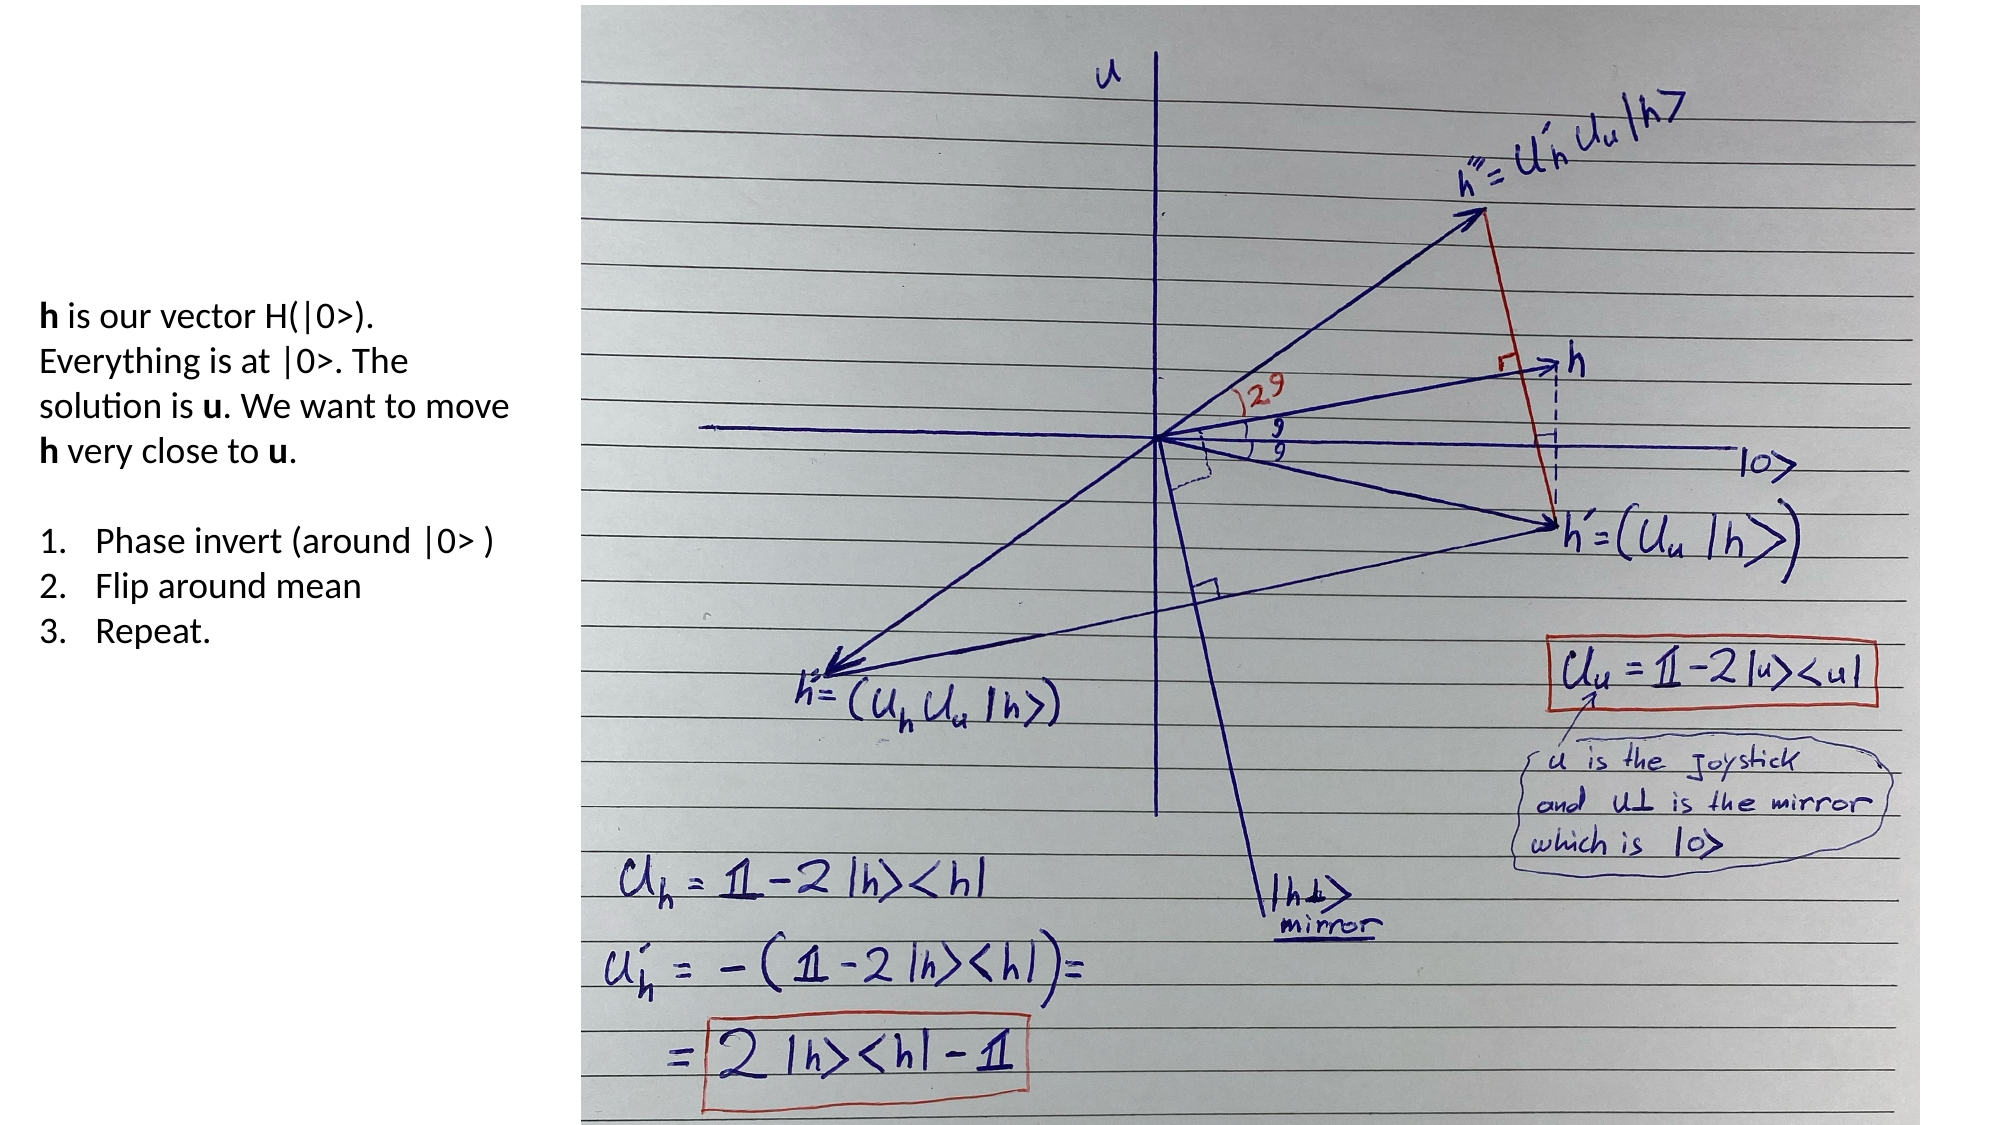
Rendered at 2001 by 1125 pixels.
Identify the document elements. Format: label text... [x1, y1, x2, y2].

text_box h is our vector H(|0>). Everything is at |0>. The solution is u. We want to move h very close to u. Phase invert (around |0> ) Flip around mean Repeat. [24, 284, 551, 659]
picture [581, 5, 1920, 1125]
